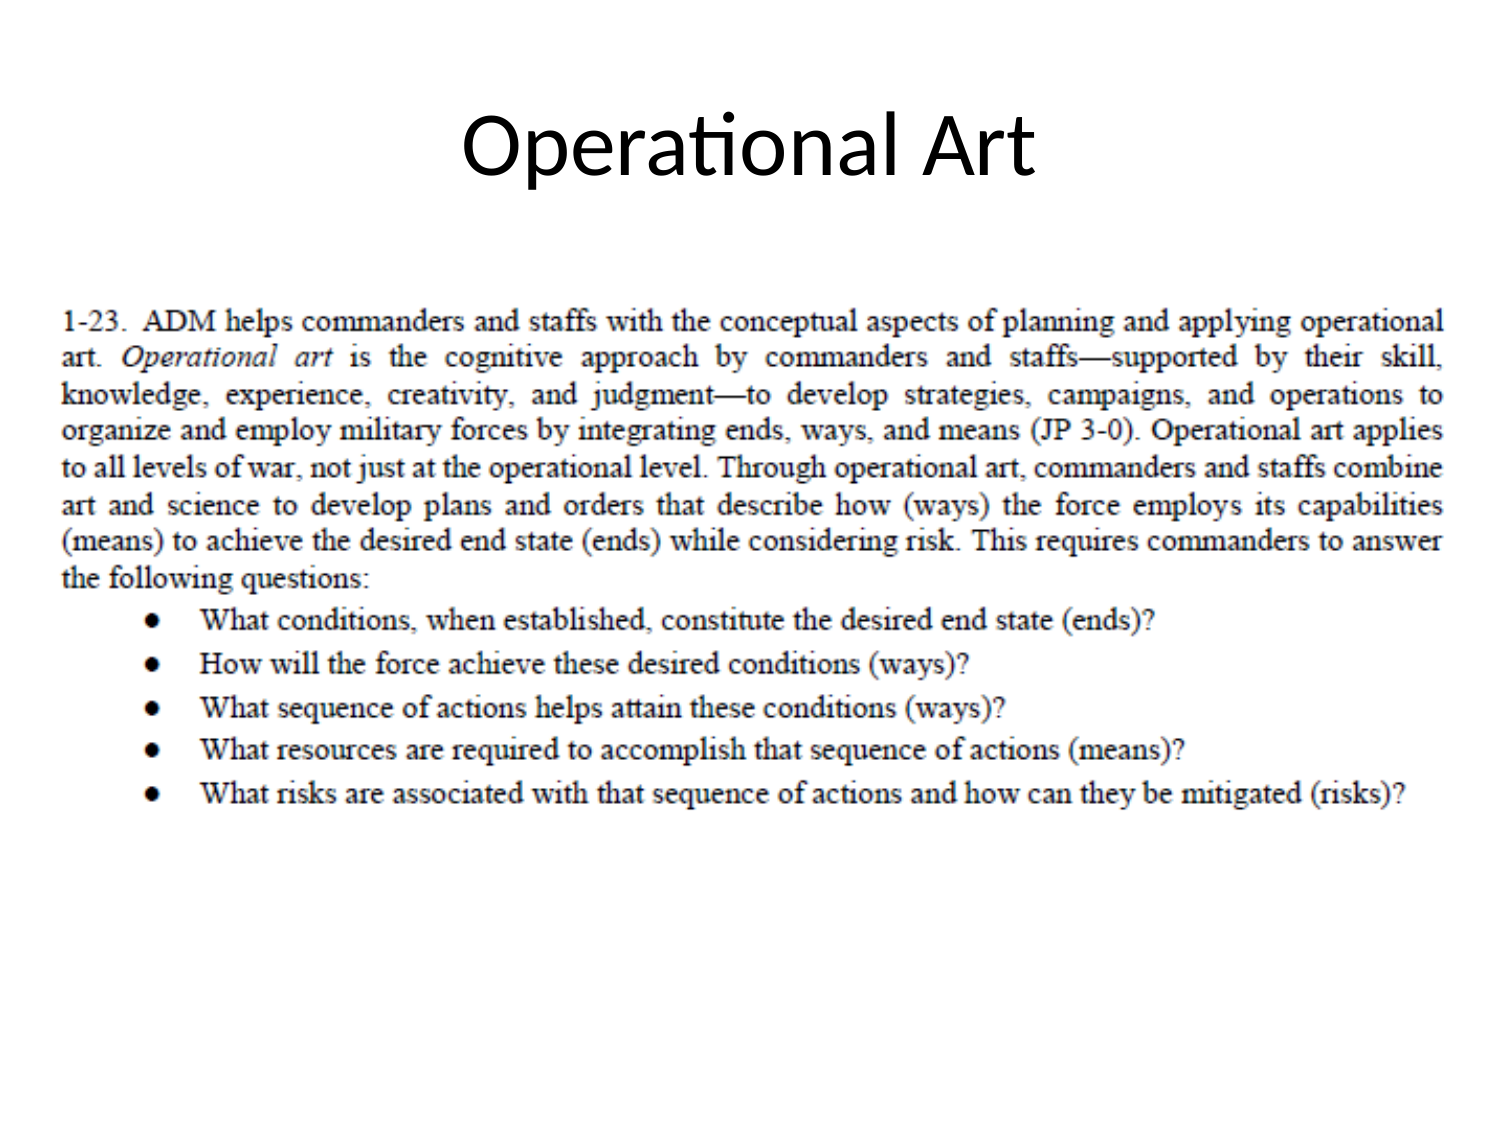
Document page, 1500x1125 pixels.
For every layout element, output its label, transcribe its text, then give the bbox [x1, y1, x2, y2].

picture [36, 295, 1464, 830]
title Operational Art [75, 45, 1425, 233]
